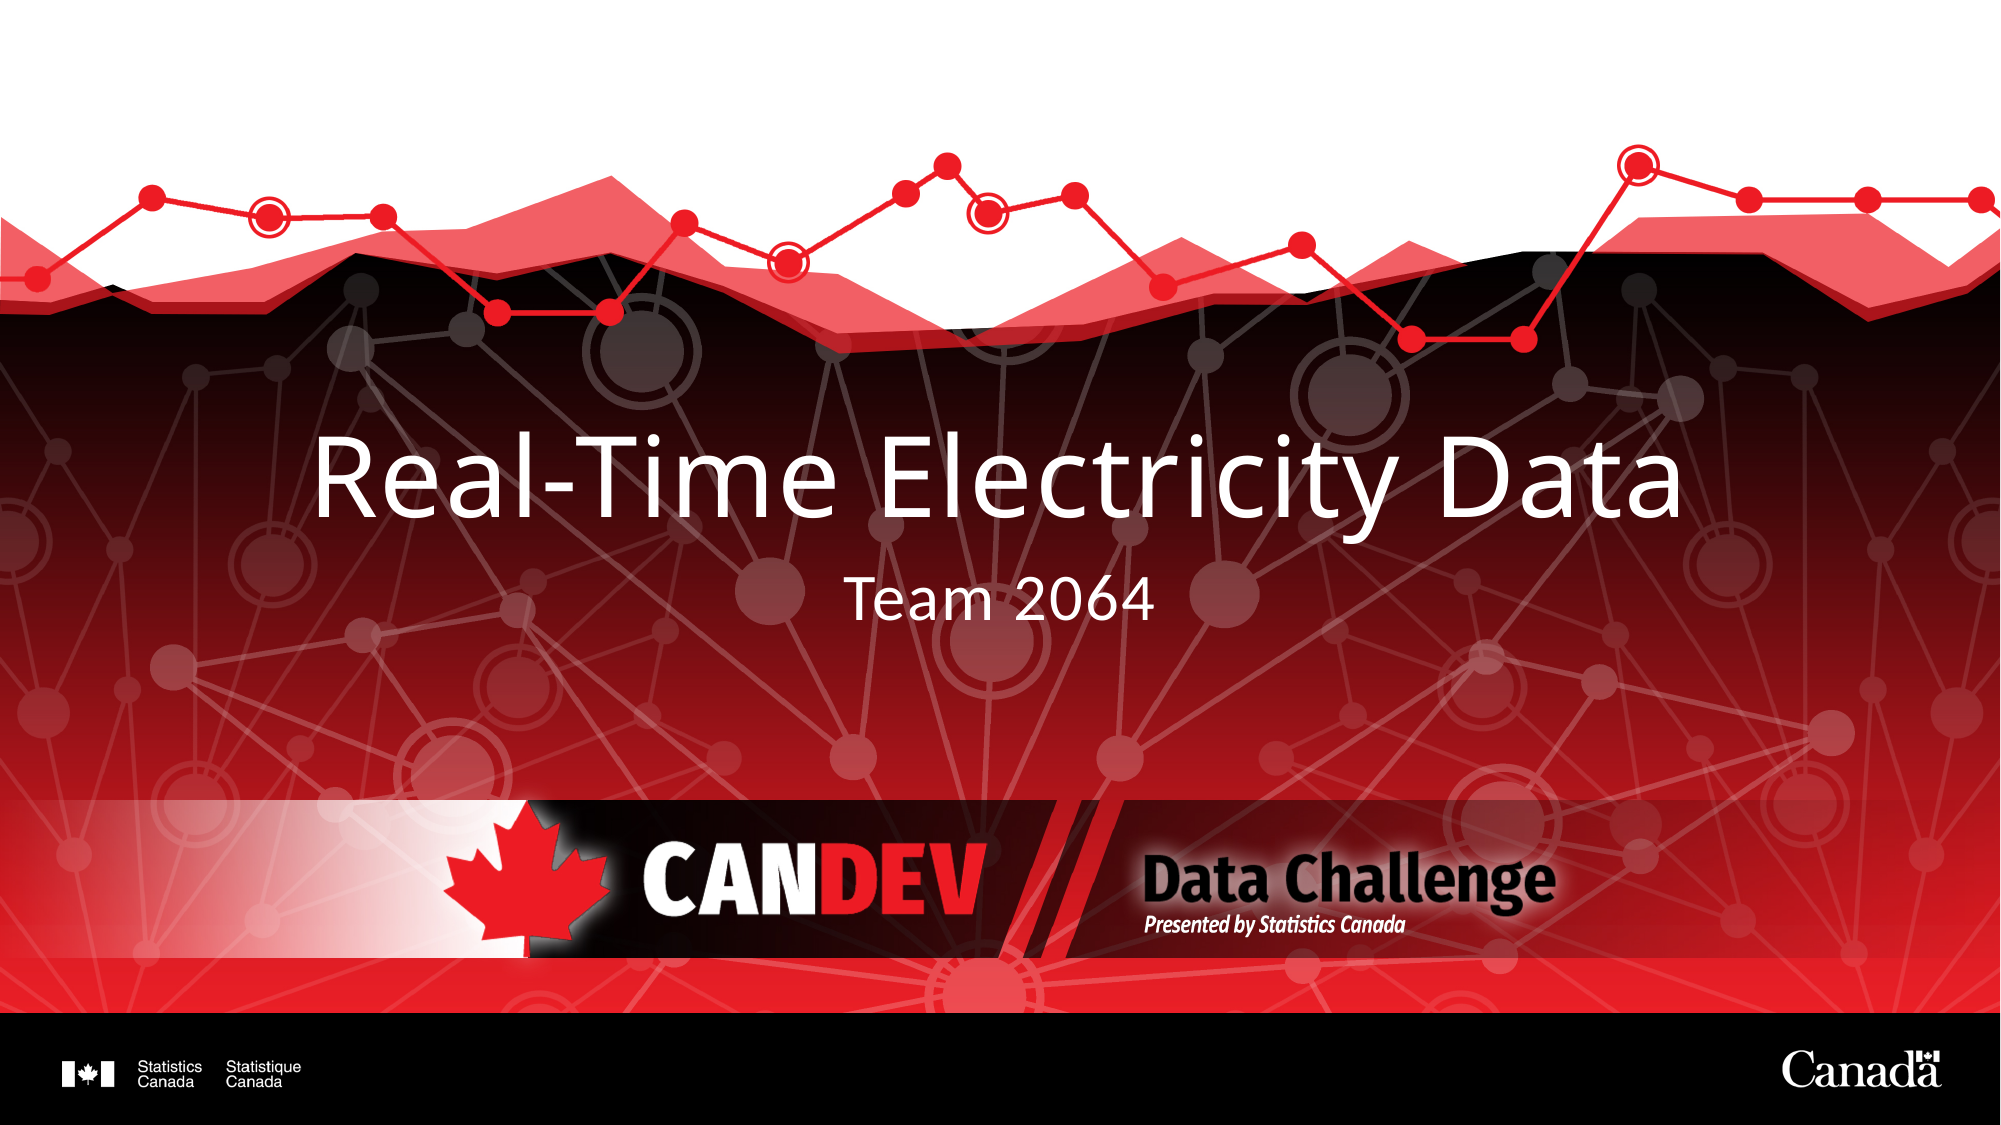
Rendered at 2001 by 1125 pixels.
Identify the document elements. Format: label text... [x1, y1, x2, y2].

picture [0, 0, 2001, 1125]
subtitle Team 2064 [19, 546, 1980, 647]
title Real-Time Electricity Data [19, 397, 1980, 541]
